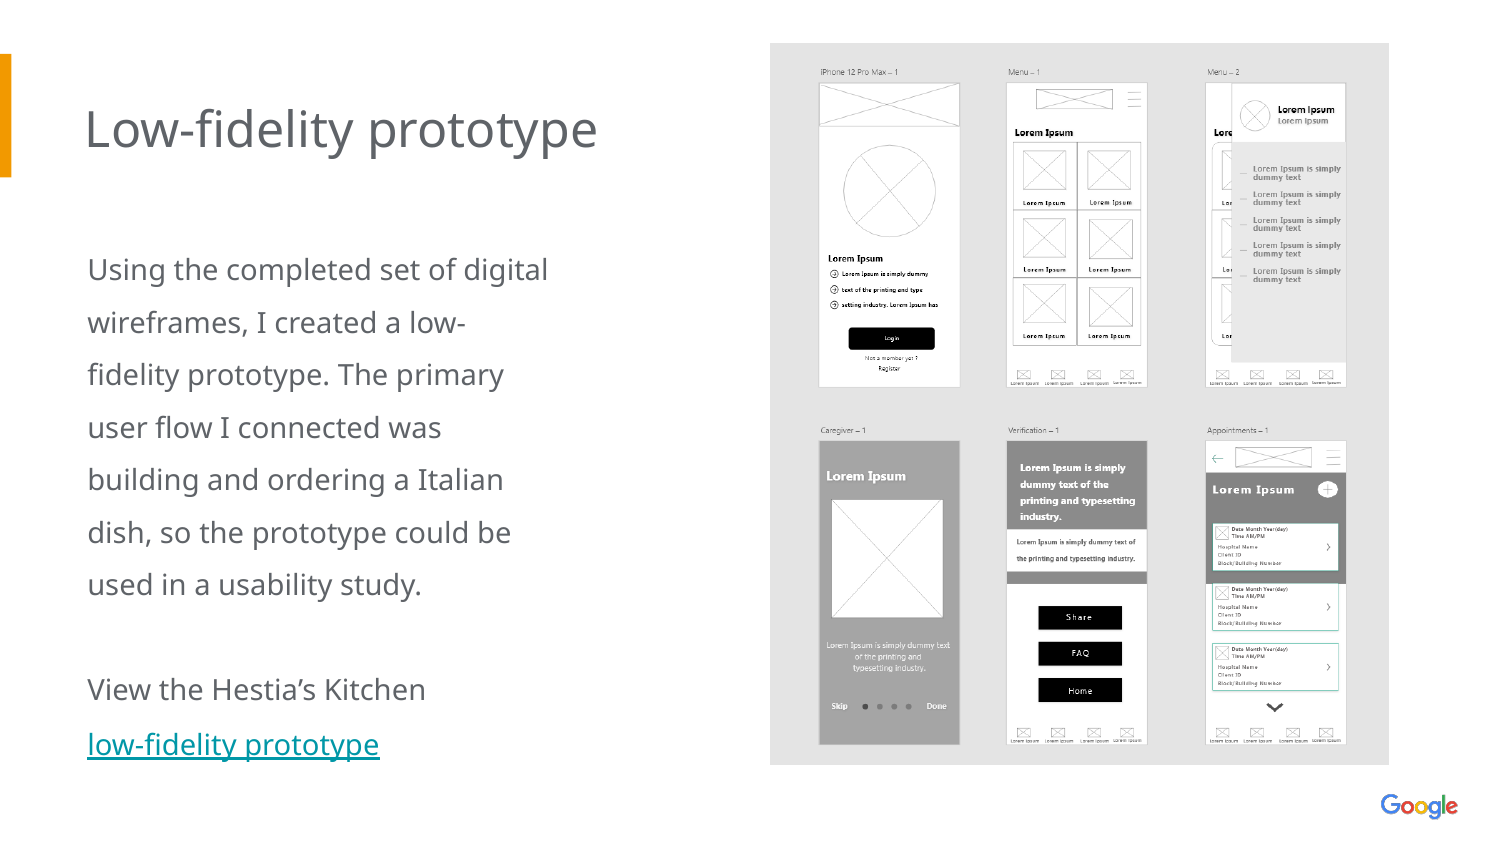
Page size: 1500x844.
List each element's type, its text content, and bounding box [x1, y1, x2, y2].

picture [769, 43, 1390, 765]
text_box Low-fidelity prototype [84, 73, 764, 173]
text_box Using the completed set of digital wireframes, I created a low-fidelity prototype. The primary user flow I connected was building and ordering a Italian dish, so the prototype could be used in a usability study. View the Hestia’s Kitchen low-fidelity prototype [87, 219, 566, 834]
picture [1381, 794, 1458, 820]
